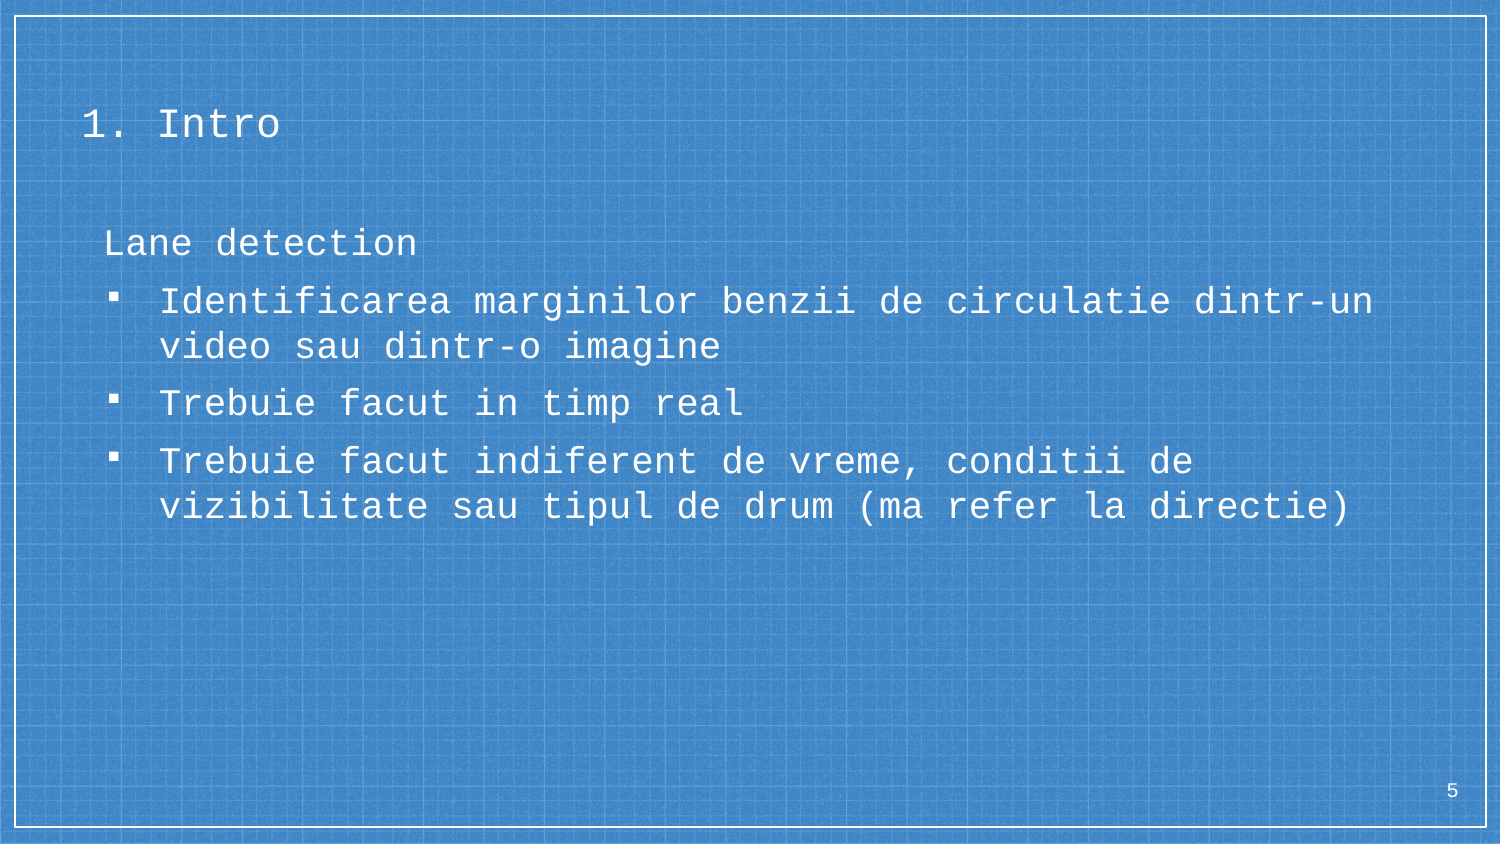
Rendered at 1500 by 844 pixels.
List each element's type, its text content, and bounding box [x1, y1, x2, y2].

slide_number 5 [1398, 761, 1474, 810]
picture [0, 0, 1500, 844]
title 1. Intro [66, 81, 1417, 149]
list Lane detection Identificarea marginilor benzii de circulatie dintr-un video sau dintr-o imagine Trebuie facut in timp real Trebuie facut indiferent de vreme, conditii de vizibilitate sau tipul de drum (ma refer la directie) [69, 203, 1428, 815]
